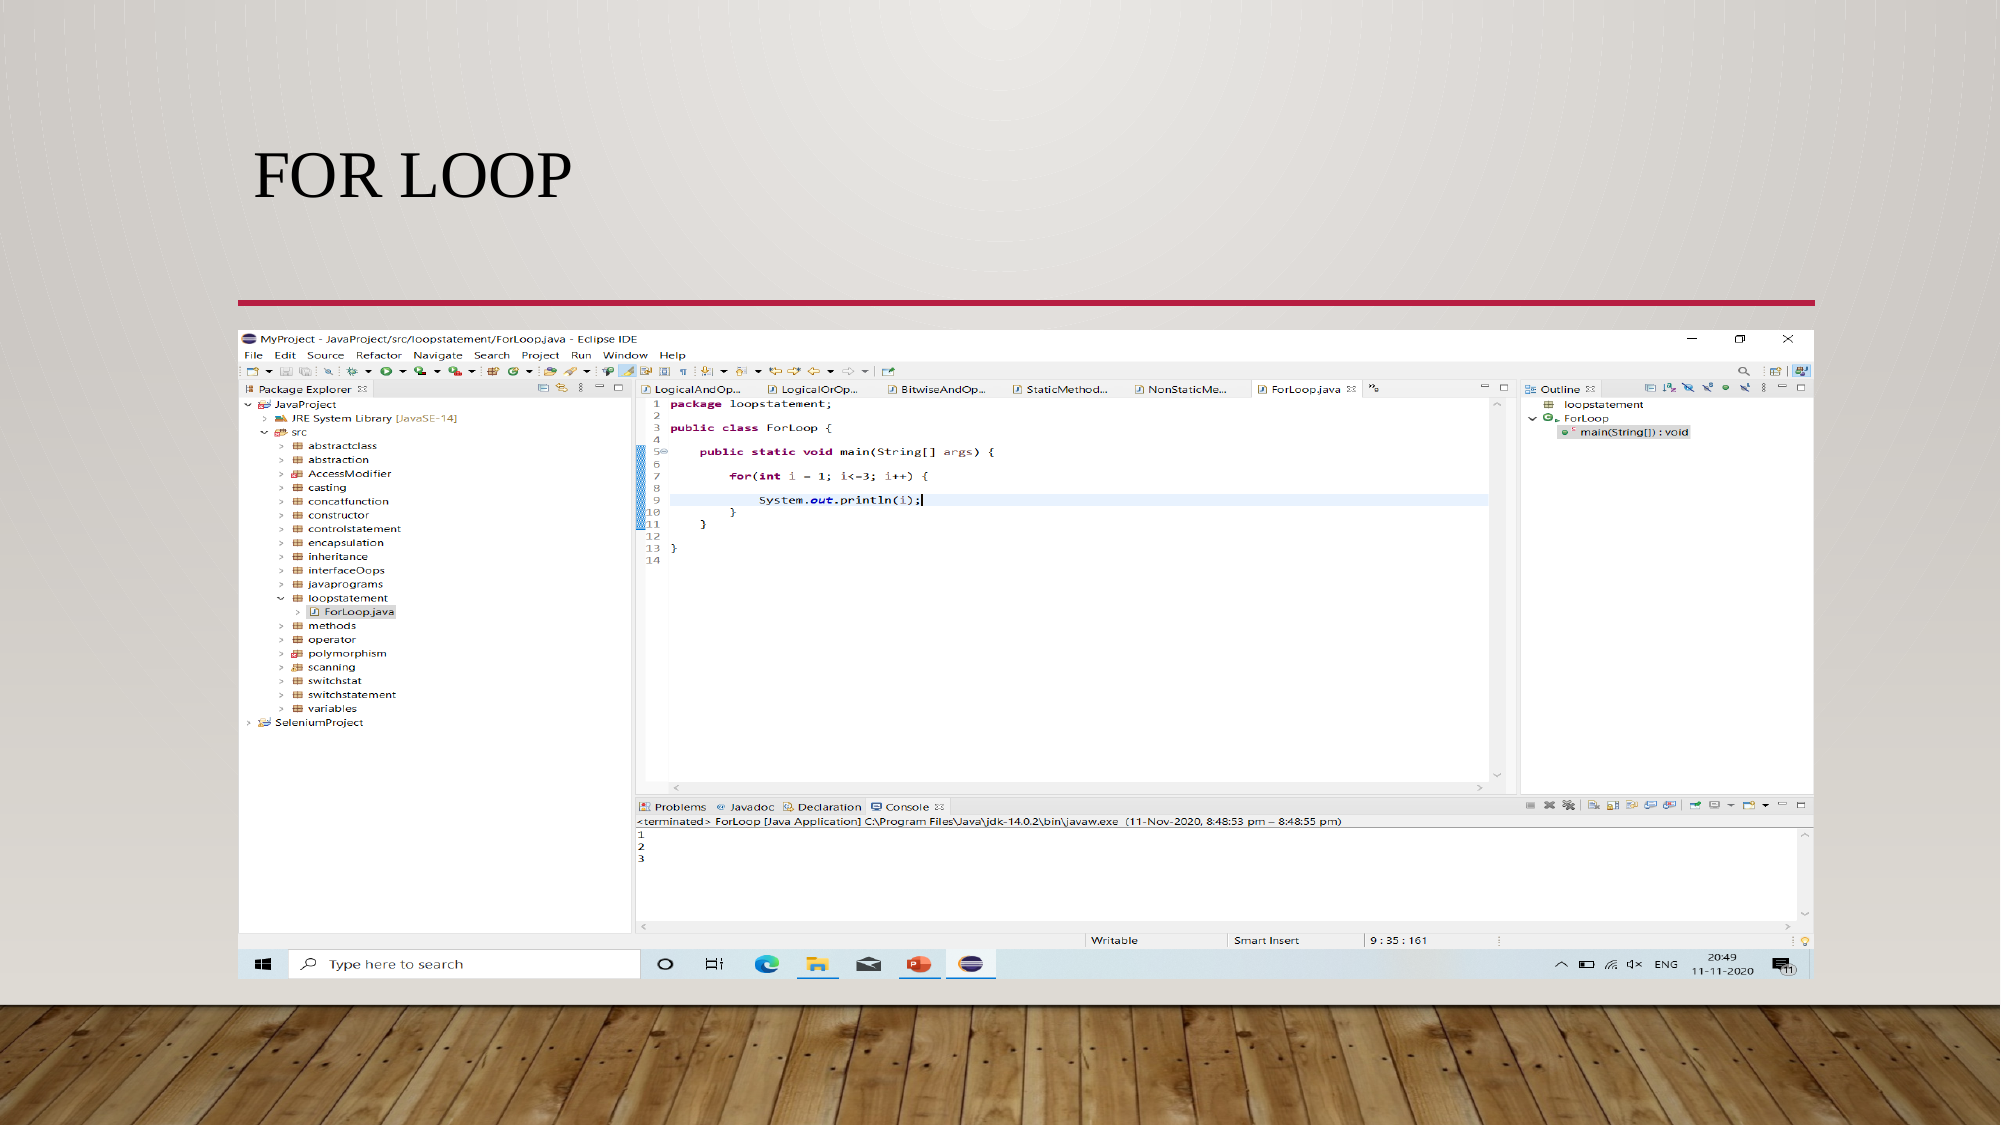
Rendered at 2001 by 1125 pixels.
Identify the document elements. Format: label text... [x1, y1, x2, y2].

title For loop [238, 131, 1814, 305]
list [237, 330, 1814, 979]
picture [0, 1005, 2000, 1125]
